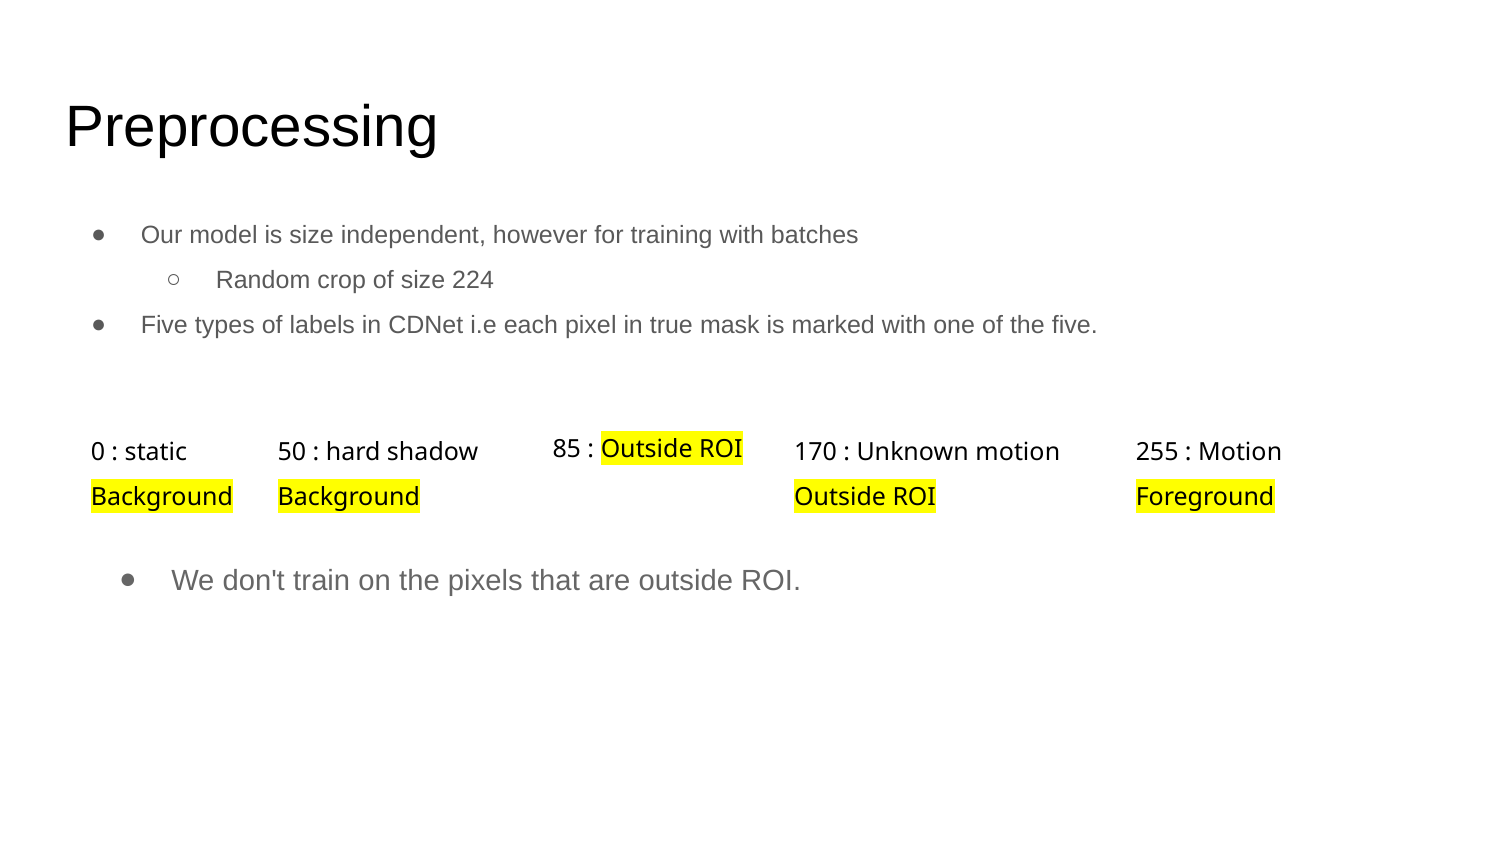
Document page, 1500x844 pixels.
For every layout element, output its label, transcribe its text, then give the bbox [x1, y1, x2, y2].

text_box Preprocessing [51, 72, 1449, 167]
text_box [75, 402, 1314, 503]
text_box Our model is size independent, however for training with batches Random crop of size 224 Five types of labels in CDNet i.e each pixel in true mask is marked with one of the five. [51, 188, 1449, 364]
text_box We don't train on the pixels that are outside ROI. [81, 546, 1443, 802]
